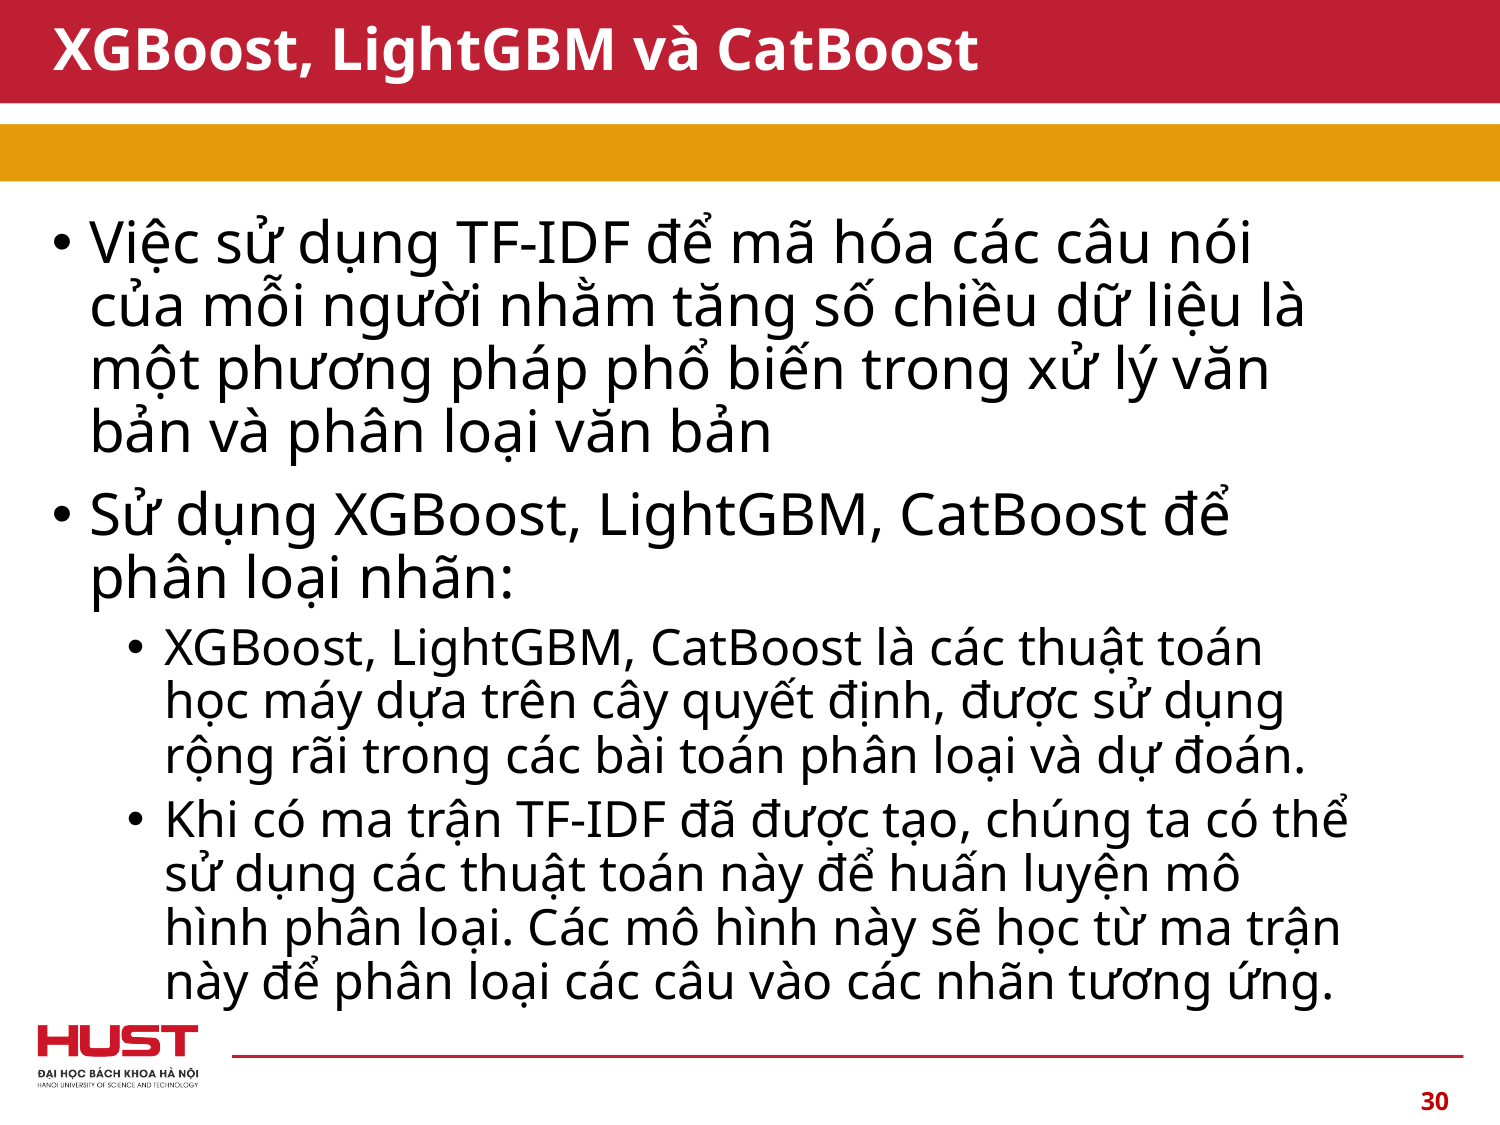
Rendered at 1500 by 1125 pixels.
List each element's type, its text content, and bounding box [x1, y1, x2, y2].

title XGBoost, LightGBM và CatBoost [38, 12, 1462, 87]
slide_number 30 [1369, 1078, 1464, 1125]
picture [0, 0, 1500, 1125]
list Việc sử dụng TF-IDF để mã hóa các câu nói của mỗi người nhằm tăng số chiều dữ liệu là một phương pháp phổ biến trong xử lý văn bản và phân loại văn bản Sử dụng XGBoost, LightGBM, CatBoost để phân loại nhãn: XGBoost, LightGBM, CatBoost là các thuật toán học máy dựa trên cây quyết định, được sử dụng rộng rãi trong các bài toán phân loại và dự đoán. Khi có ma trận TF-IDF đã được tạo, chúng ta có thể sử dụng các thuật toán này để huấn luyện mô hình phân loại. Các mô hình này sẽ học từ ma trận này để phân loại các câu vào các nhãn tương ứng. [37, 205, 1369, 1125]
